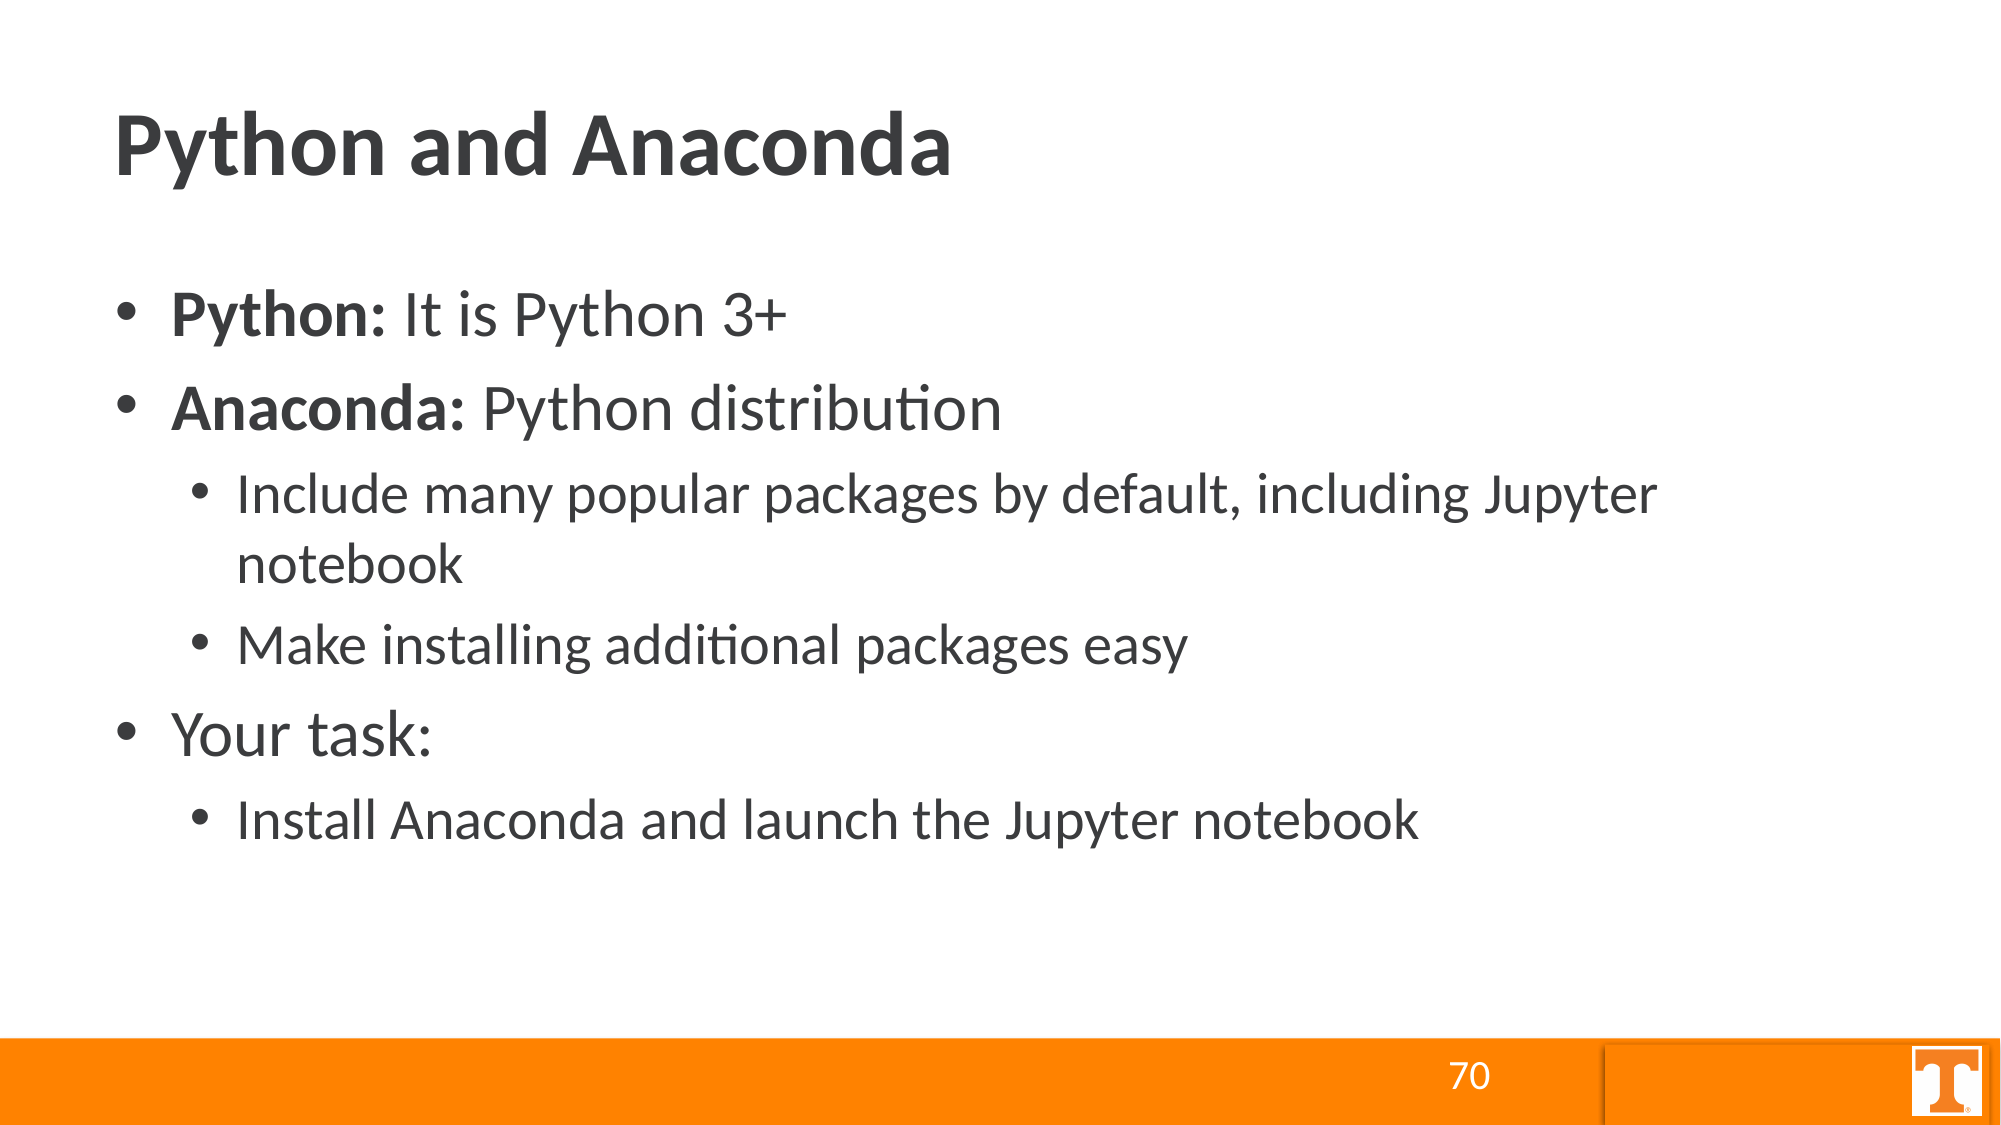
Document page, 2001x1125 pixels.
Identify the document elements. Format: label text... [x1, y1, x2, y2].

title Python and Anaconda [99, 45, 1900, 233]
list Python: It is Python 3+ Anaconda: Python distribution Include many popular packages by default, including Jupyter notebook Make installing additional packages easy Your task: Install Anaconda and launch the Jupyter notebook [99, 262, 1900, 1005]
slide_number 70 [1039, 1042, 1506, 1103]
picture [1912, 1046, 1982, 1116]
